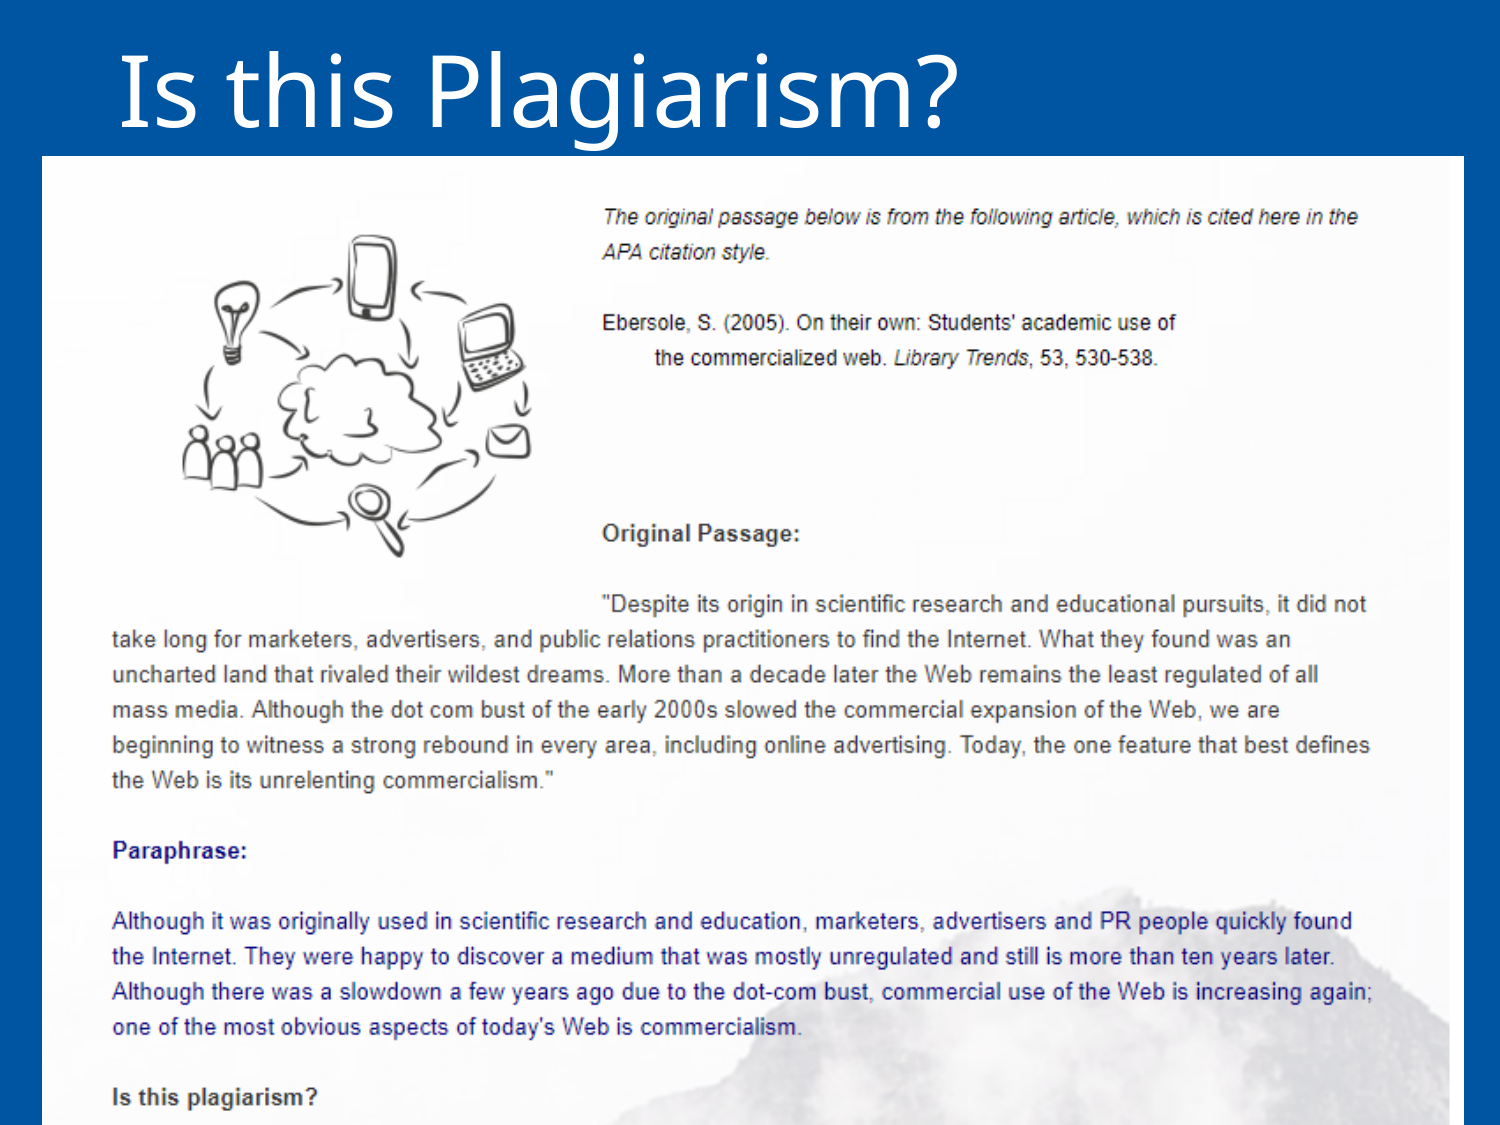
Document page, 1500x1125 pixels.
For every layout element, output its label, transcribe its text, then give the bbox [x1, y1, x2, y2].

title Is this Plagiarism? [103, 22, 1397, 156]
picture [42, 156, 1464, 1125]
